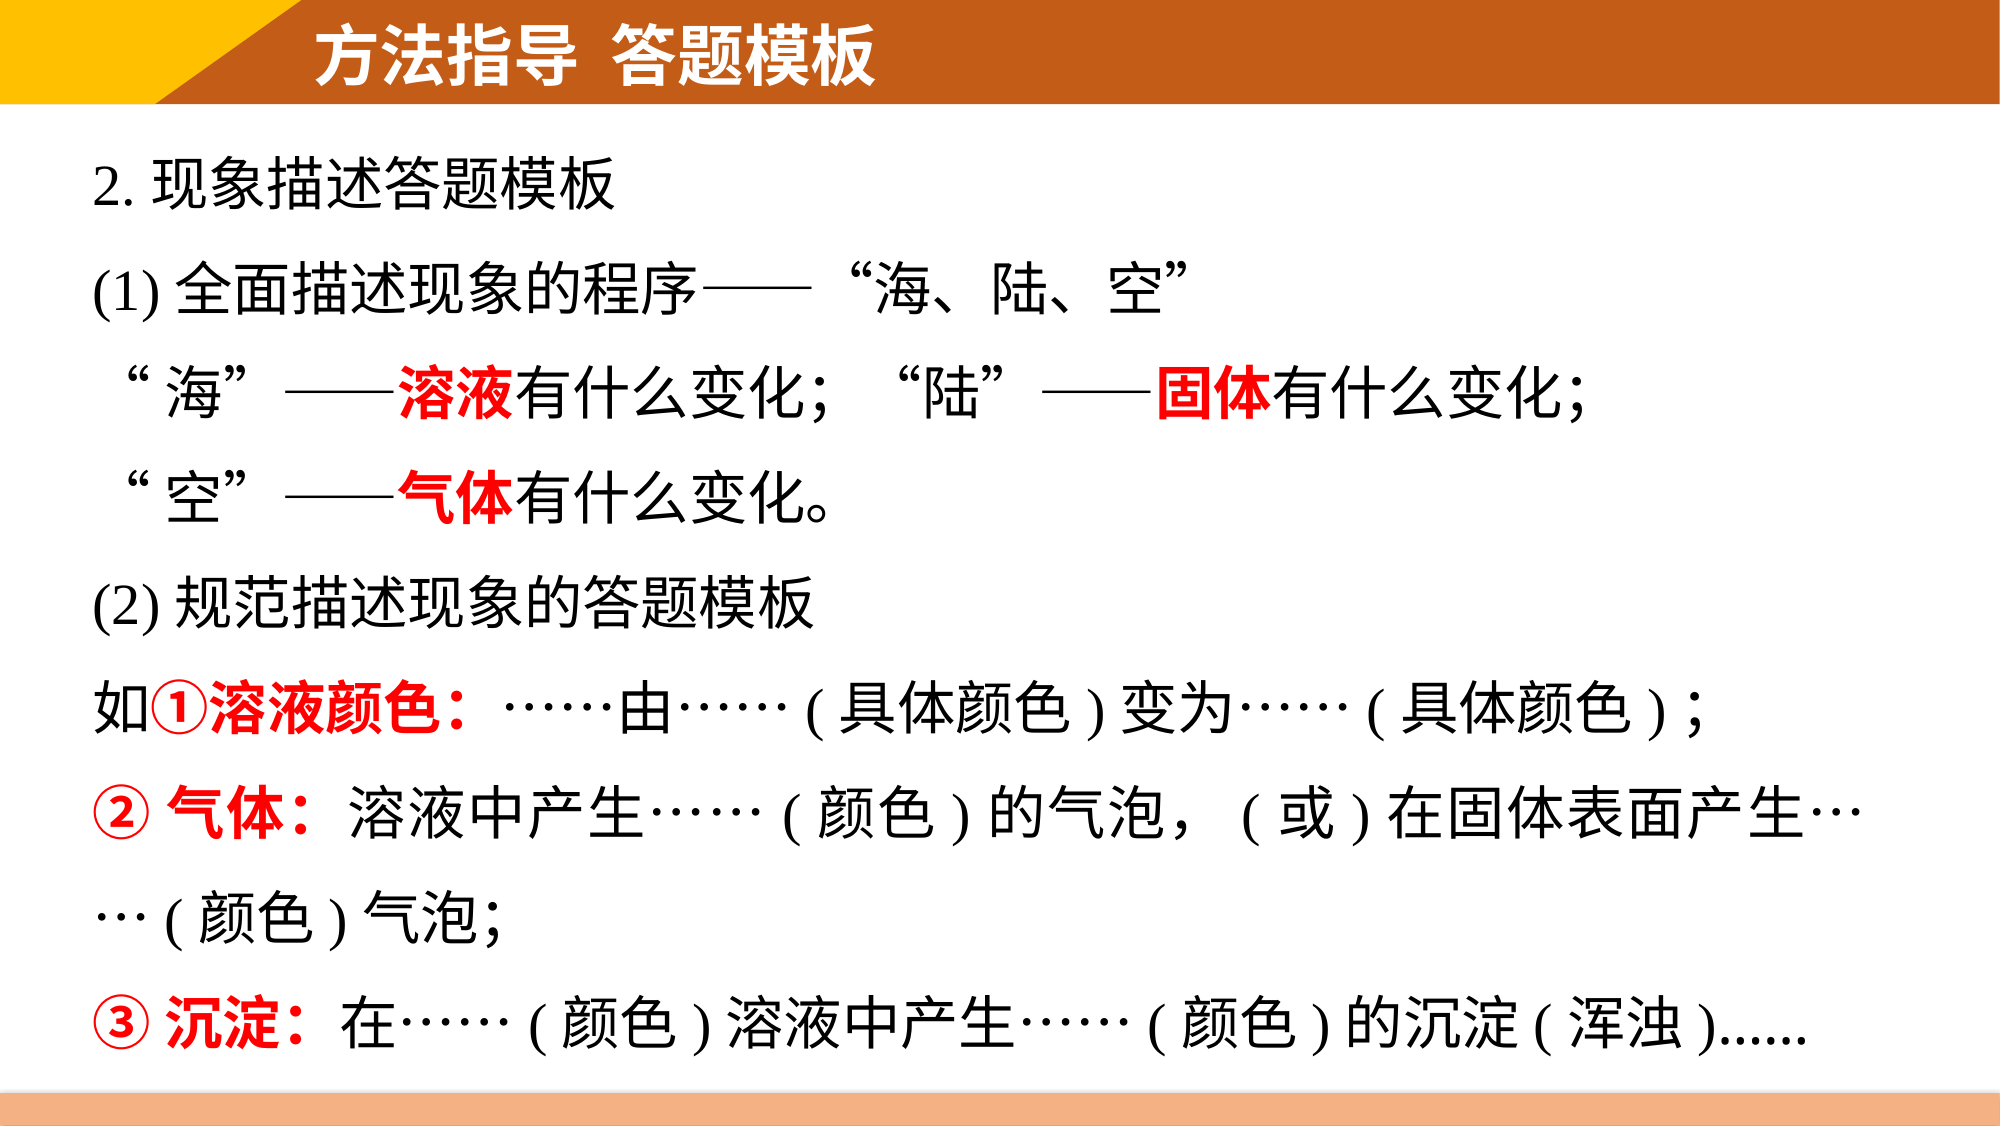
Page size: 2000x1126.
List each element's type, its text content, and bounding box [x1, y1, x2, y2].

text_box 方法指导 答题模板 [304, 5, 893, 101]
text_box [302, 0, 2000, 106]
text_box 2.现象描述答题模板 (1)全面描述现象的程序——“海、陆、空” “海”——溶液有什么变化；“陆”——固体有什么变化； “空”——气体有什么变化。 (2)规范描述现象的答题模板 如①溶液颜色：……由……(具体颜色)变为……(具体颜色)； ②气体：溶液中产生……(颜色)的气泡，(或)在固体表面产生……(颜色)气泡； ③沉淀：在……(颜色)溶液中产生……(颜色)的沉淀(浑浊)…… [72, 106, 1886, 1067]
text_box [0, 0, 302, 105]
text_box [0, 1092, 2000, 1126]
